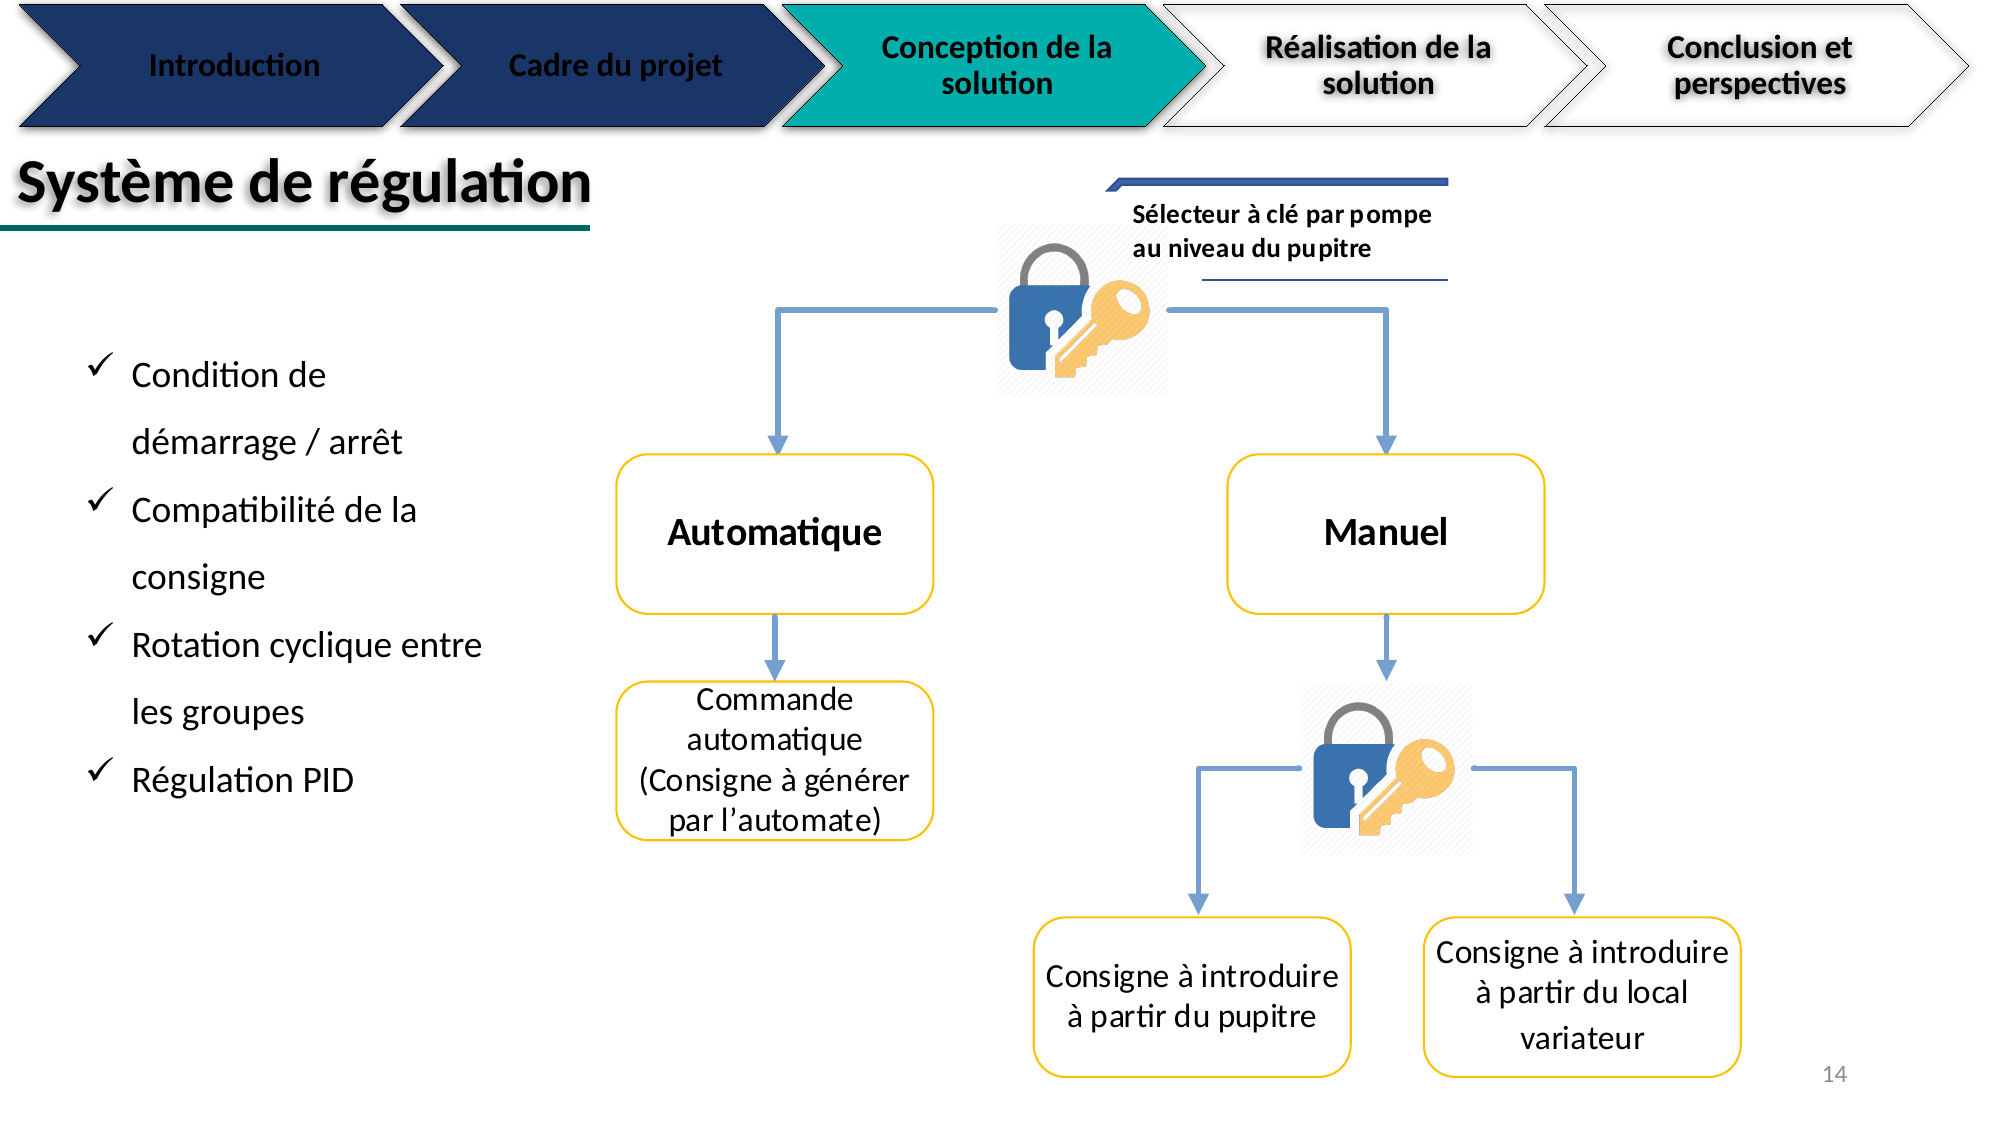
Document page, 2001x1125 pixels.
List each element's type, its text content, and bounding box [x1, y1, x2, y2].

text_box Système de régulation [3, 132, 609, 223]
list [18, 4, 1969, 127]
slide_number 14 [1412, 1042, 1863, 1103]
text_box Condition de démarrage / arrêt Compatibilité de la consigne Rotation cyclique entre les groupes Régulation PID [70, 319, 513, 808]
picture [612, 174, 1754, 1078]
